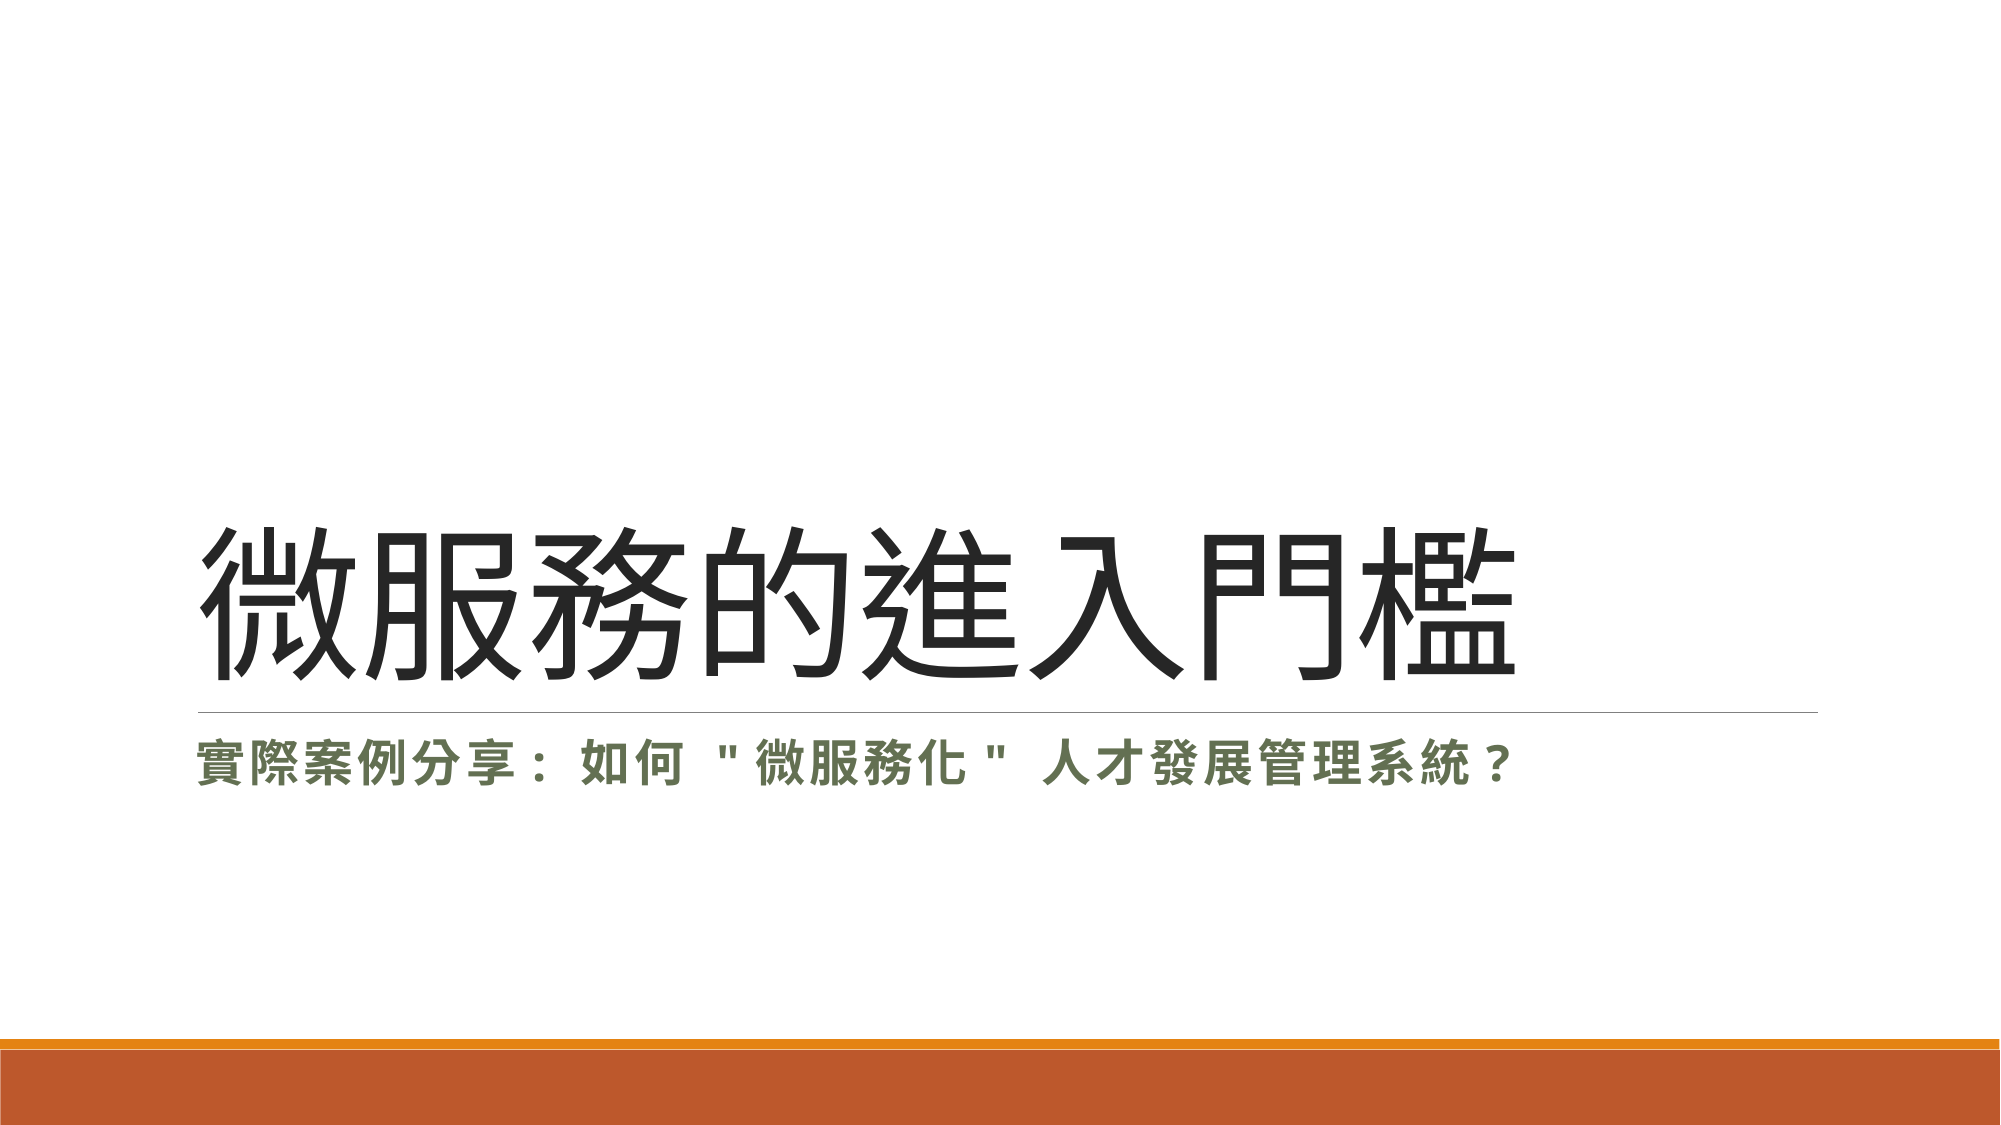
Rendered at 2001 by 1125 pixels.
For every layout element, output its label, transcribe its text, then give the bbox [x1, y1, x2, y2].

title 微服務的進入門檻 [180, 124, 1830, 710]
subtitle 實際案例分享: 如何 "微服務化" 人才發展管理系統? [180, 730, 1831, 919]
